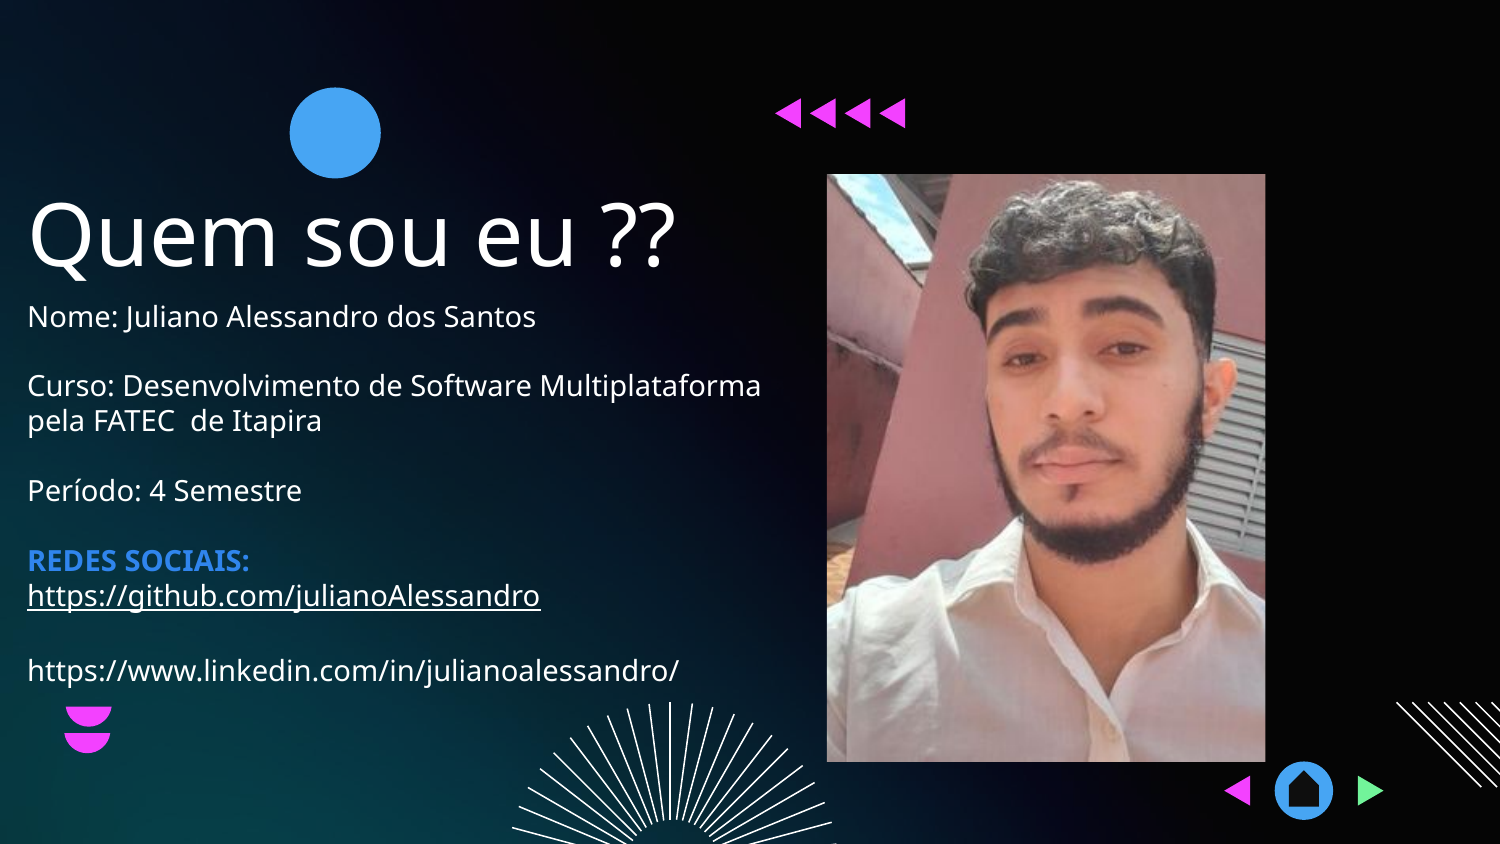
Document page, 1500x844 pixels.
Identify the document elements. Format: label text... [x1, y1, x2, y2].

text_box Nome: Juliano Alessandro dos Santos Curso: Desenvolvimento de Software Multiplataforma pela FATEC de Itapira Período: 4 Semestre REDES SOCIAIS: https://github.com/julianoAlessandro https://www.linkedin.com/in/julianoalessandro/ [11, 282, 827, 773]
text_box [1224, 775, 1251, 806]
picture [0, 0, 1500, 844]
text_box [1274, 761, 1334, 820]
text_box [1357, 775, 1384, 806]
title Quem sou eu ?? [12, 179, 773, 282]
